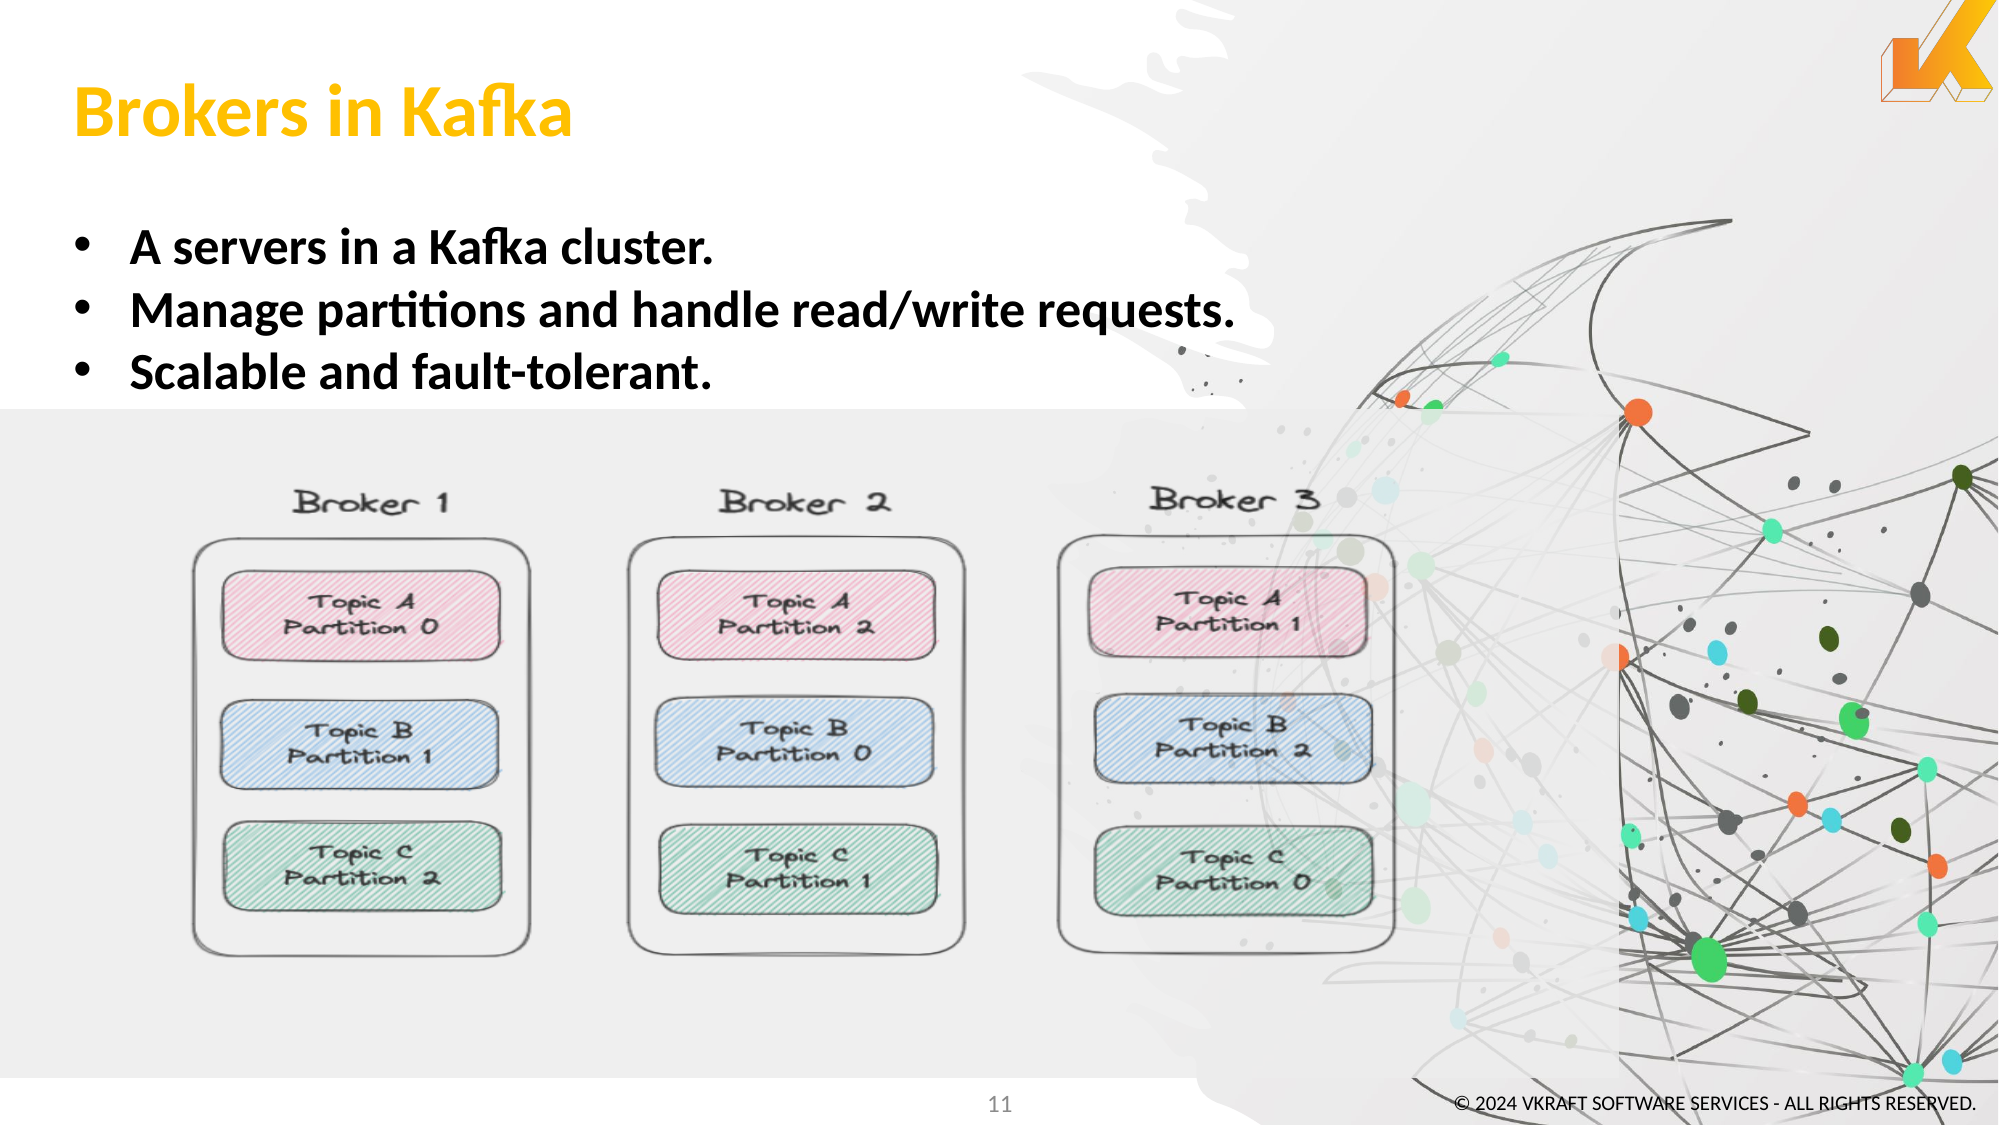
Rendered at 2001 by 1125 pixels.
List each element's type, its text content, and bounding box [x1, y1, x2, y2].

title Brokers in Kafka [58, 46, 1379, 205]
picture [0, 0, 1999, 1125]
text_box A servers in a Kafka cluster. Manage partitions and handle read/write requests. Scalable and fault-tolerant. [58, 205, 1677, 408]
